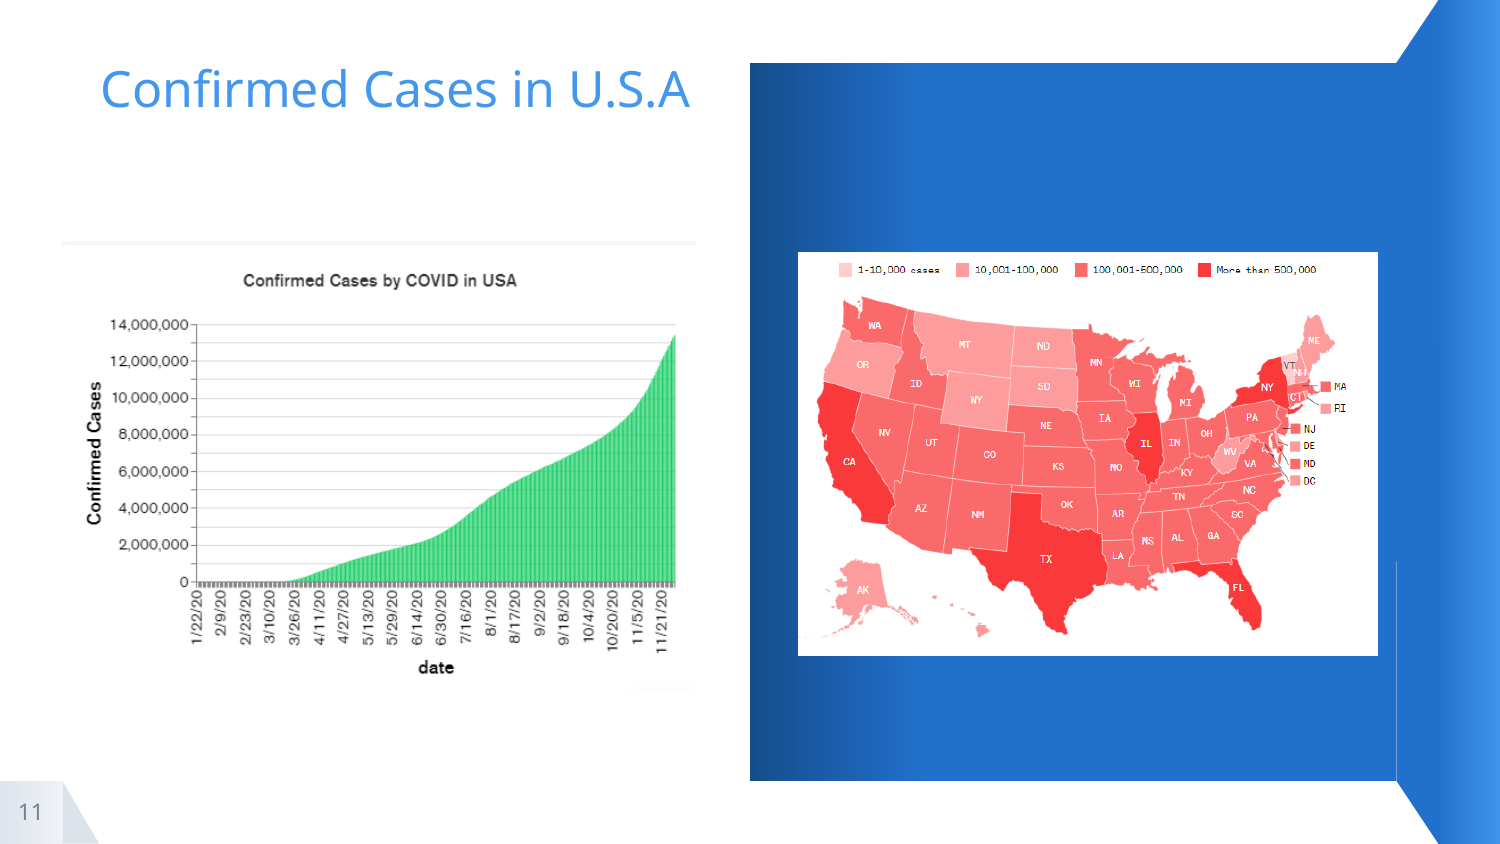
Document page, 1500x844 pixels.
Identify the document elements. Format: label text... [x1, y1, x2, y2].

picture [797, 252, 1379, 657]
slide_number 11 [0, 781, 63, 844]
title Confirmed Cases in U.S.A [100, 64, 694, 215]
picture [62, 241, 696, 693]
